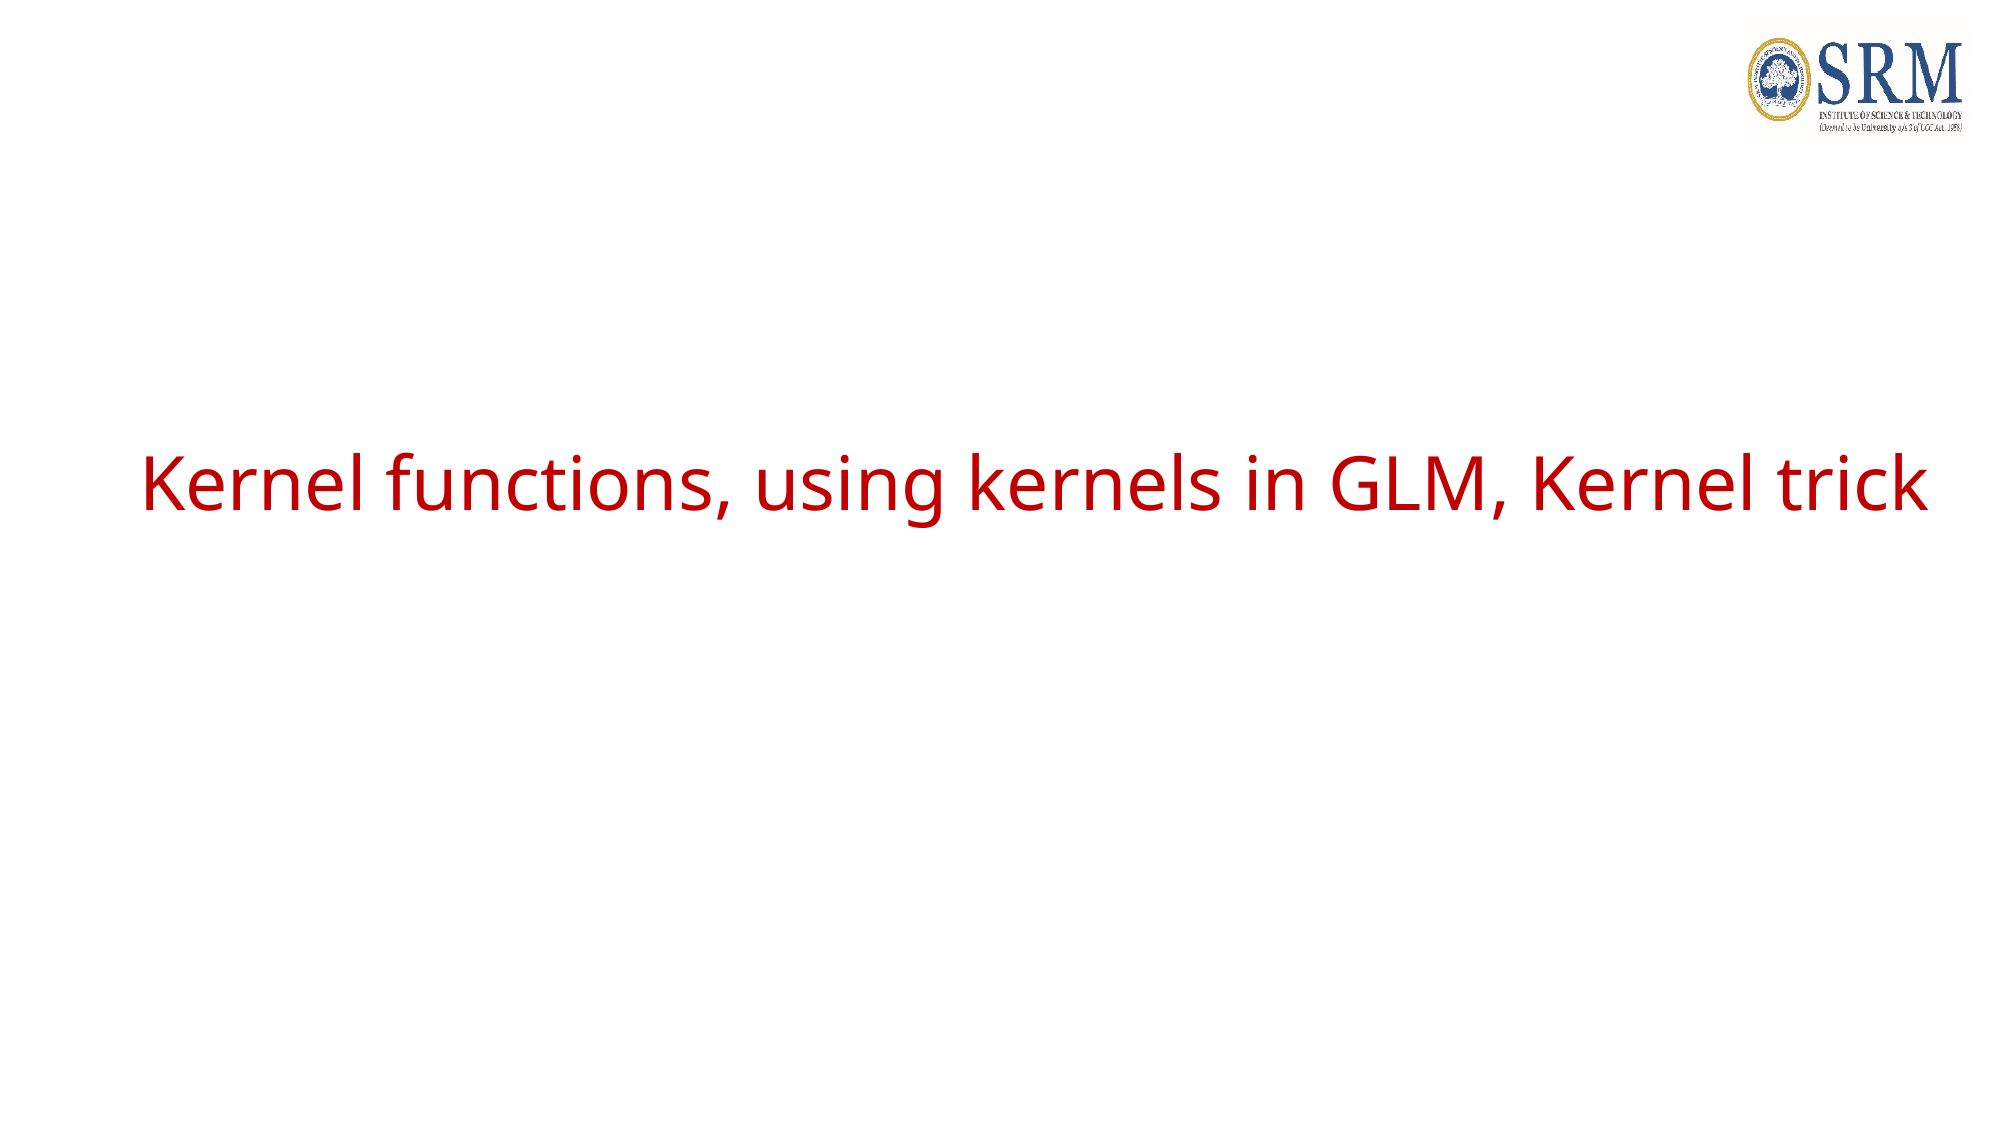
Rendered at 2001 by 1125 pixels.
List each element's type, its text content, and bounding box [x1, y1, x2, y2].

text_box Kernel functions, using kernels in GLM, Kernel trick [124, 428, 1946, 534]
picture [1740, 17, 1970, 146]
